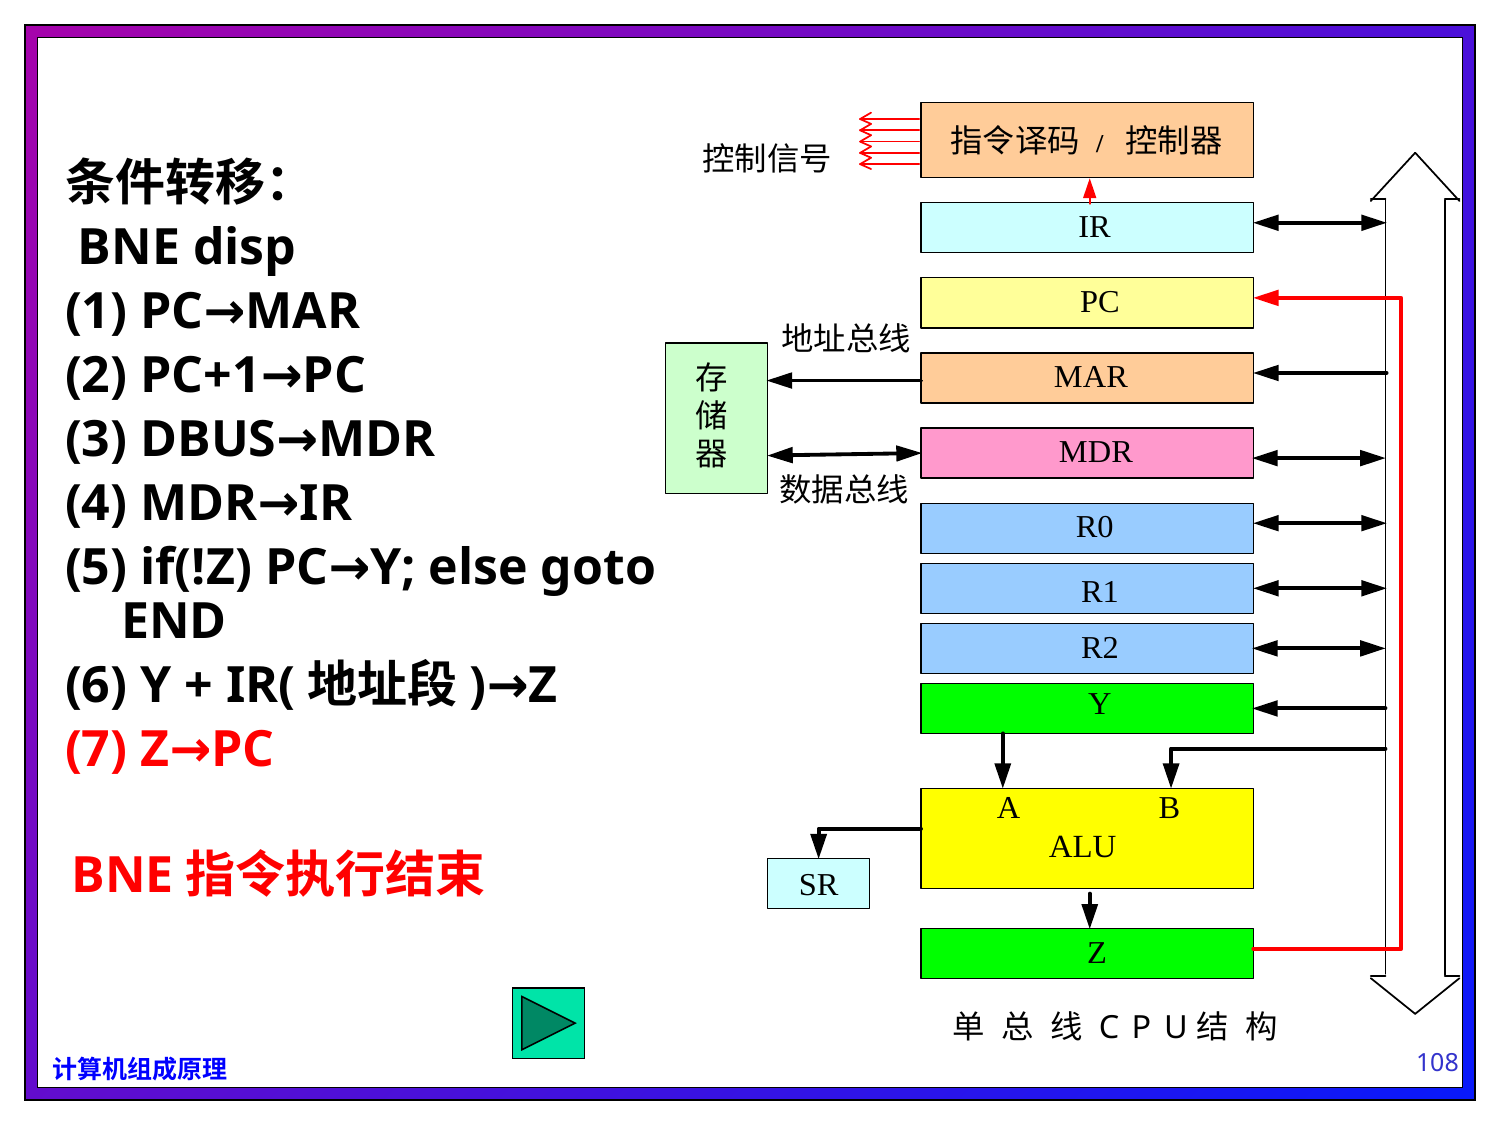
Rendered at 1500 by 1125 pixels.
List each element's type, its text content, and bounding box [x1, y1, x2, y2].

text_box BNE指令执行结束 [56, 835, 501, 911]
text_box [512, 987, 585, 1059]
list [662, 99, 1463, 1051]
list 条件转移： BNE disp (1) PC→MAR (2) PC+1→PC (3) DBUS→MDR (4) MDR→IR (5) if(!Z) PC→Y; else goto END (6) Y + IR(地址段)→Z (7) Z→PC [50, 149, 657, 650]
